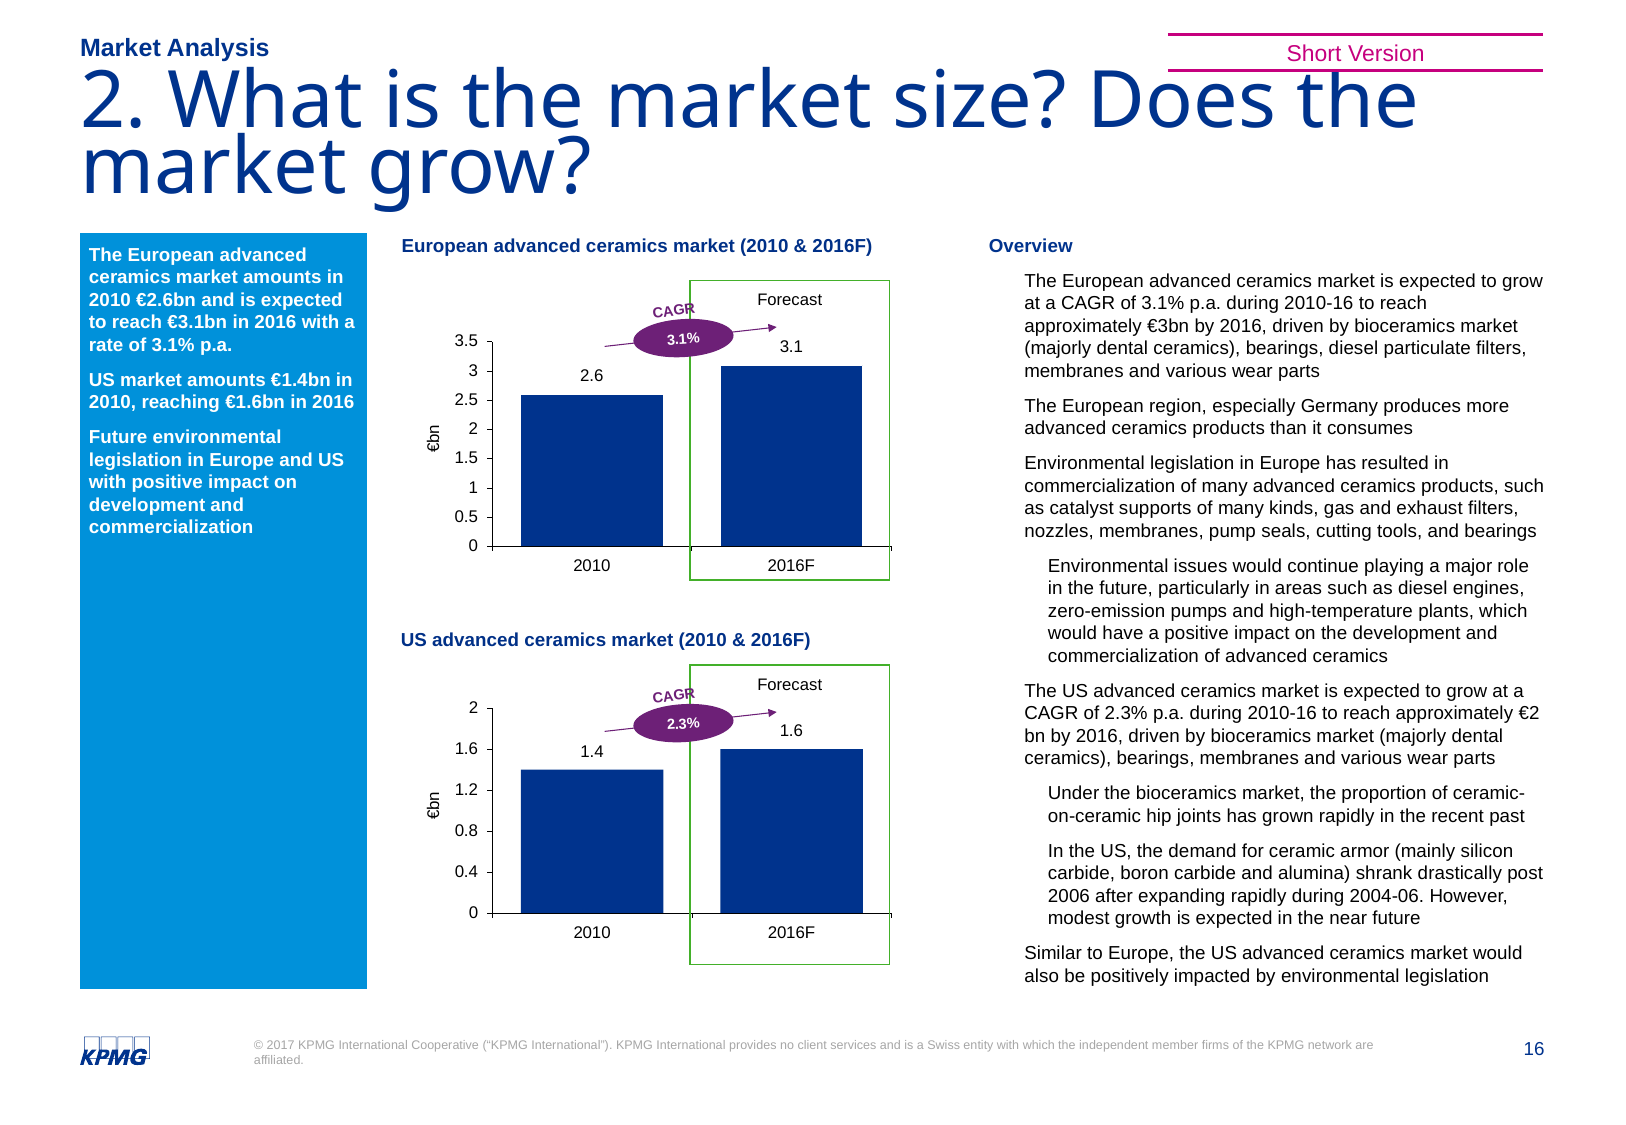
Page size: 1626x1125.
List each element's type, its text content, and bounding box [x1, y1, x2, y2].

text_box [609, 297, 774, 365]
list The European advanced ceramics market amounts in 2010 €2.6bn and is expected to reach €3.1bn in 2016 with a rate of 3.1% p.a. US market amounts €1.4bn in 2010, reaching €1.6bn in 2016 Future environmental legislation in Europe and US with positive impact on development and commercialization [80, 233, 367, 989]
list Overview The European advanced ceramics market is expected to grow at a CAGR of 3.1% p.a. during 2010-16 to reach approximately €3bn by 2016, driven by bioceramics market (majorly dental ceramics), bearings, diesel particulate filters, membranes and various wear parts The European region, especially Germany produces more advanced ceramics products than it consumes Environmental legislation in Europe has resulted in commercialization of many advanced ceramics products, such as catalyst supports of many kinds, gas and exhaust filters, nozzles, membranes, pump seals, cutting tools, and bearings Environmental issues would continue playing a major role in the future, particularly in areas such as diesel engines, zero-emission pumps and high-temperature plants, which would have a positive impact on the development and commercialization of advanced ceramics The US advanced ceramics market is expected to grow at a CAGR of 2.3% p.a. during 2010-16 to reach approximately €2 bn by 2016, driven by bioceramics market (majorly dental ceramics), bearings, membranes and various wear parts Under the bioceramics market, the proportion of ceramic-on-ceramic hip joints has grown rapidly in the recent past In the US, the demand for ceramic armor (mainly silicon carbide, boron carbide and alumina) shrank drastically post 2006 after expanding rapidly during 2004-06. However, modest growth is expected in the near future Similar to Europe, the US advanced ceramics market would also be positively impacted by environmental legislation [988, 233, 1547, 989]
title 2. What is the market size? Does the market grow? [80, 74, 1544, 193]
text_box US advanced ceramics market (2010 & 2016F) [400, 627, 958, 665]
text_box European advanced ceramics market (2010 & 2016F) [401, 233, 959, 271]
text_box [609, 682, 774, 750]
picture [401, 271, 929, 606]
list Market Analysis [80, 33, 1168, 62]
picture [401, 638, 926, 984]
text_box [1168, 34, 1544, 71]
